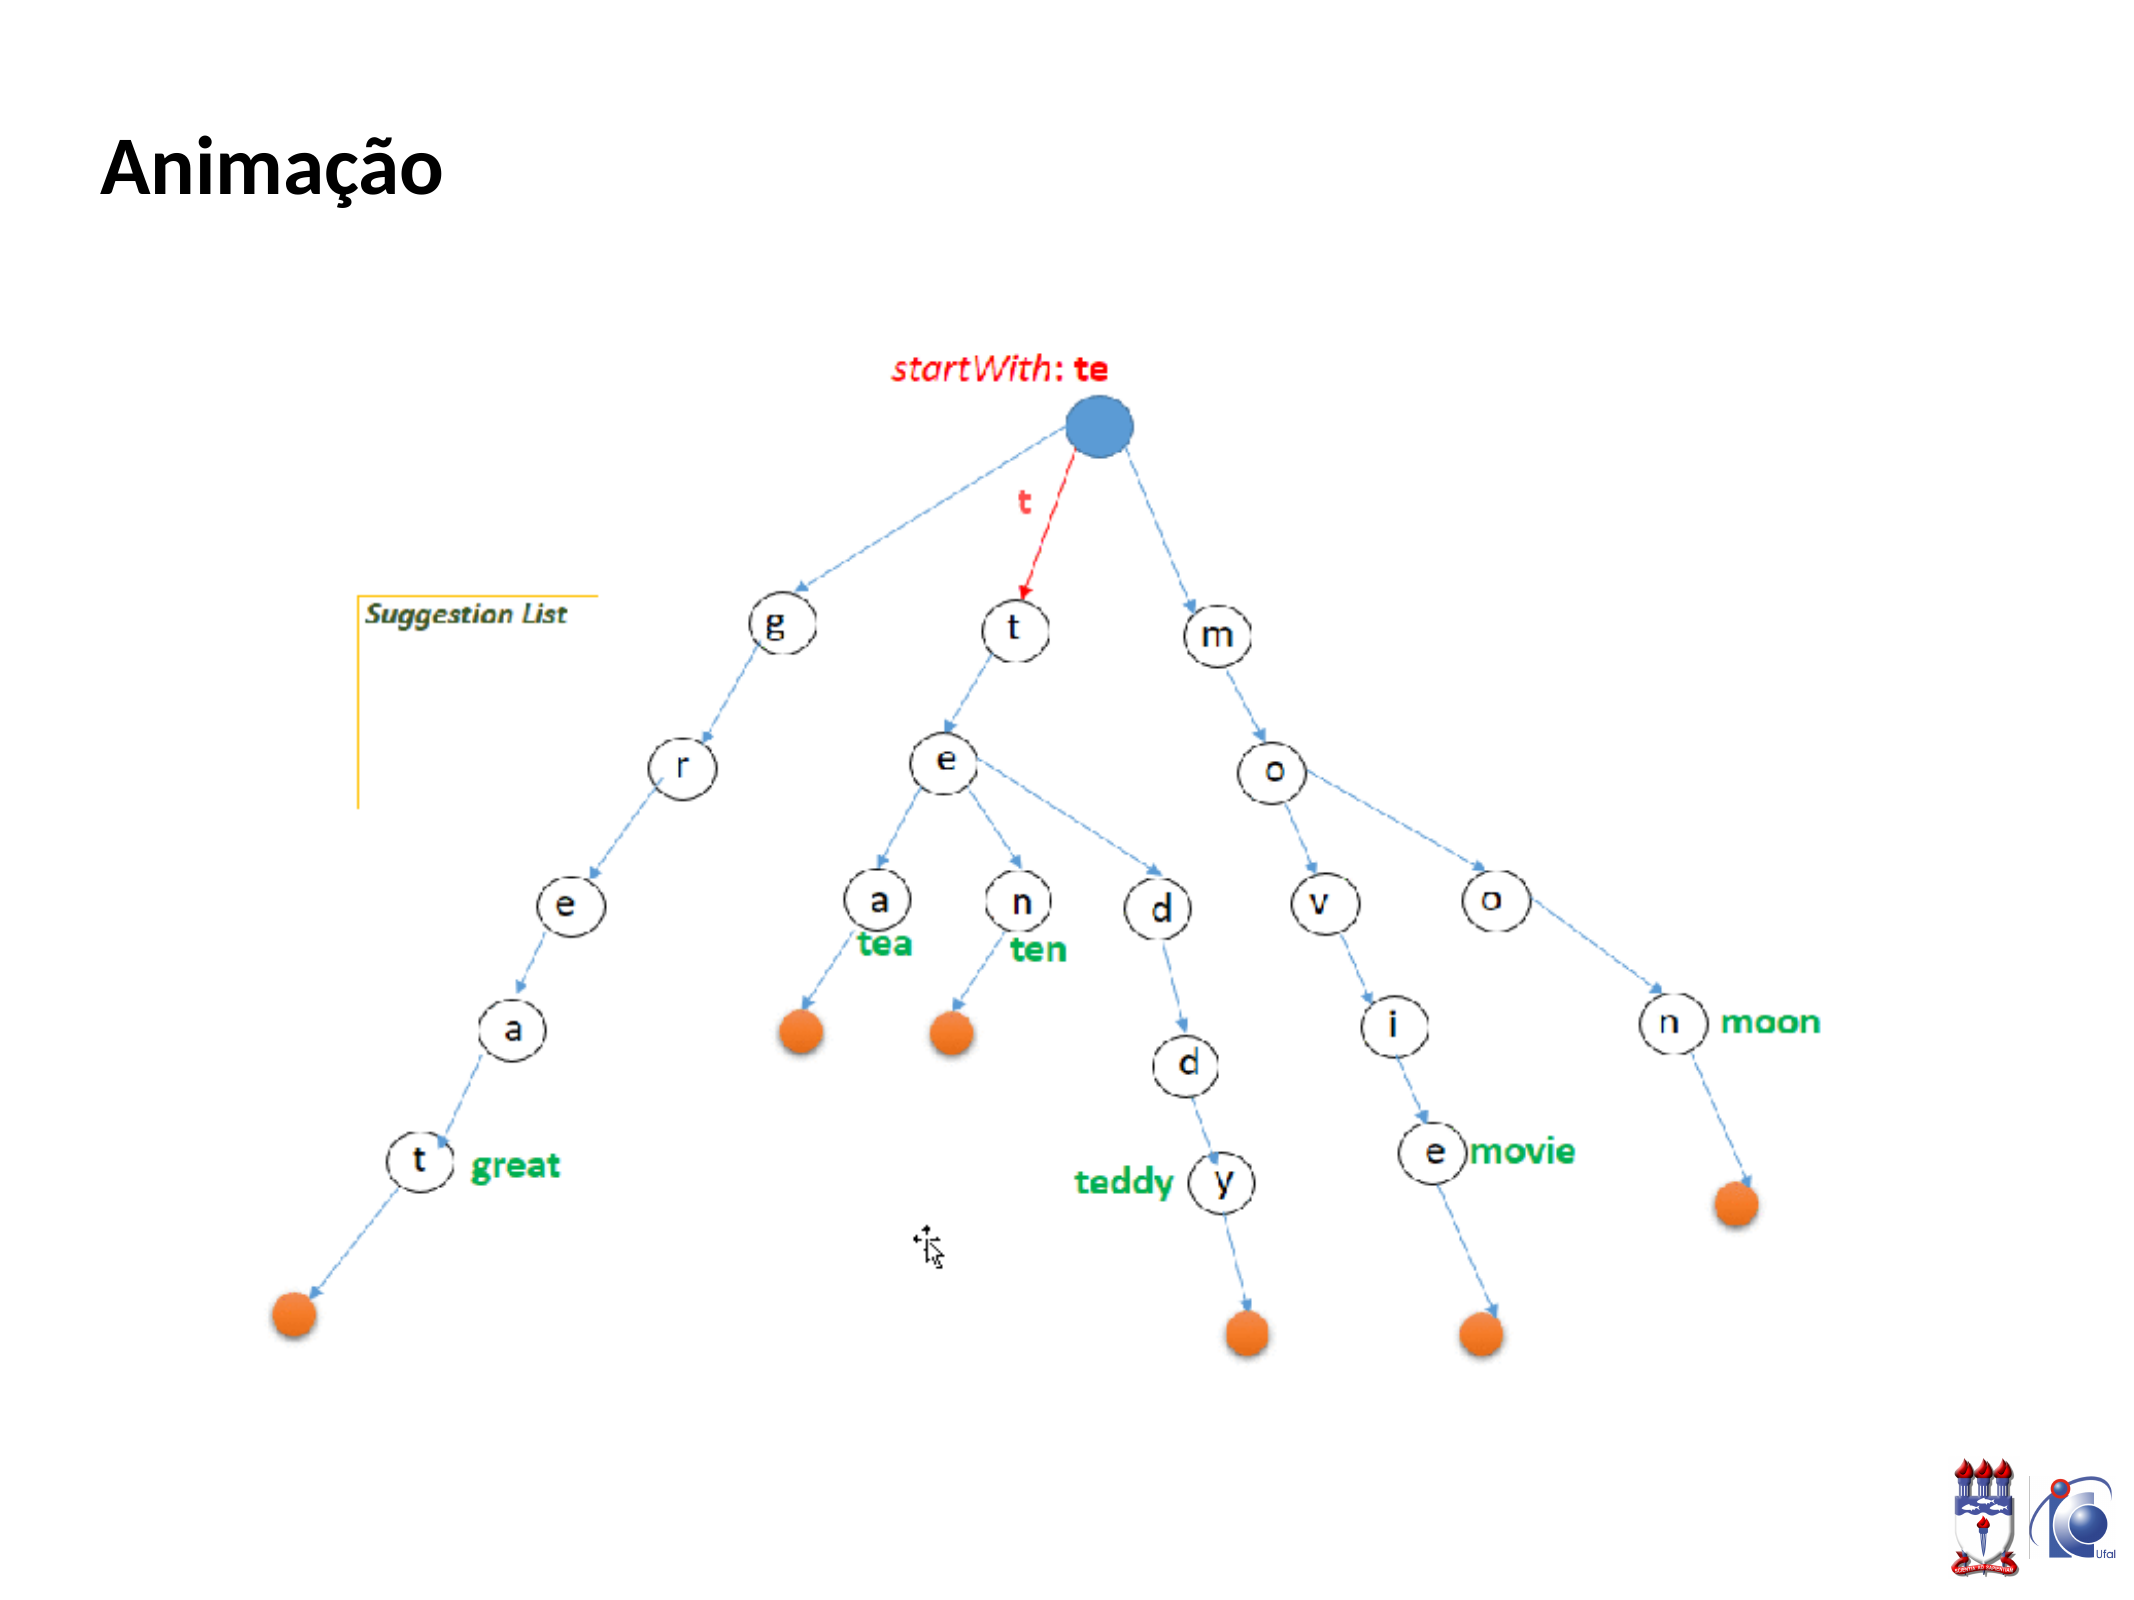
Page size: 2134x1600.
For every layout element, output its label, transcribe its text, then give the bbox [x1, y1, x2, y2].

picture [1948, 1456, 2020, 1579]
title Animação [91, 72, 2042, 250]
picture [2028, 1476, 2116, 1559]
picture [201, 248, 1932, 1384]
